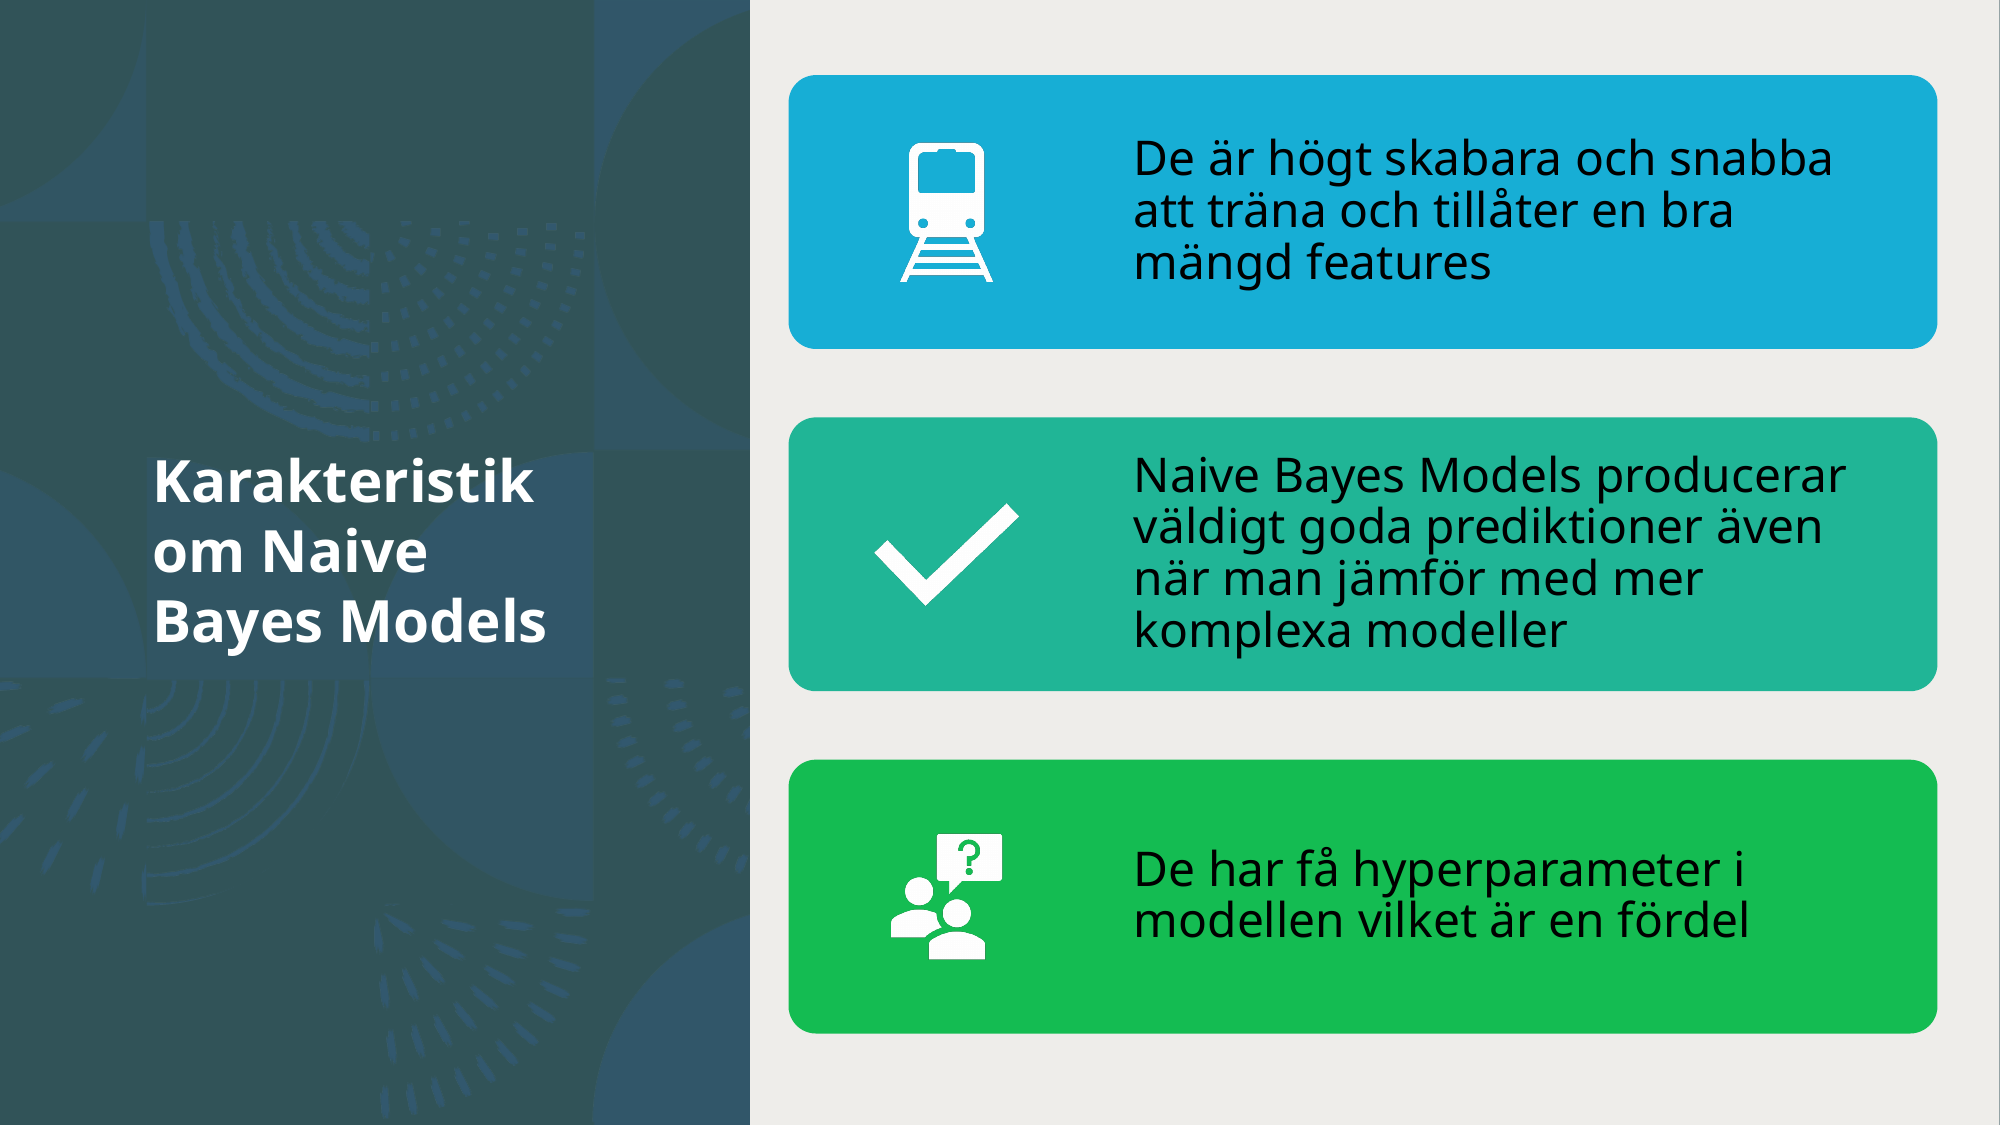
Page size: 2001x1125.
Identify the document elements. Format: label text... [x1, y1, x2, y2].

title Karakteristik om Naive Bayes Models [137, 91, 600, 1007]
text_box [751, 0, 2000, 1125]
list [788, 74, 1938, 1034]
text_box [0, 0, 751, 1125]
